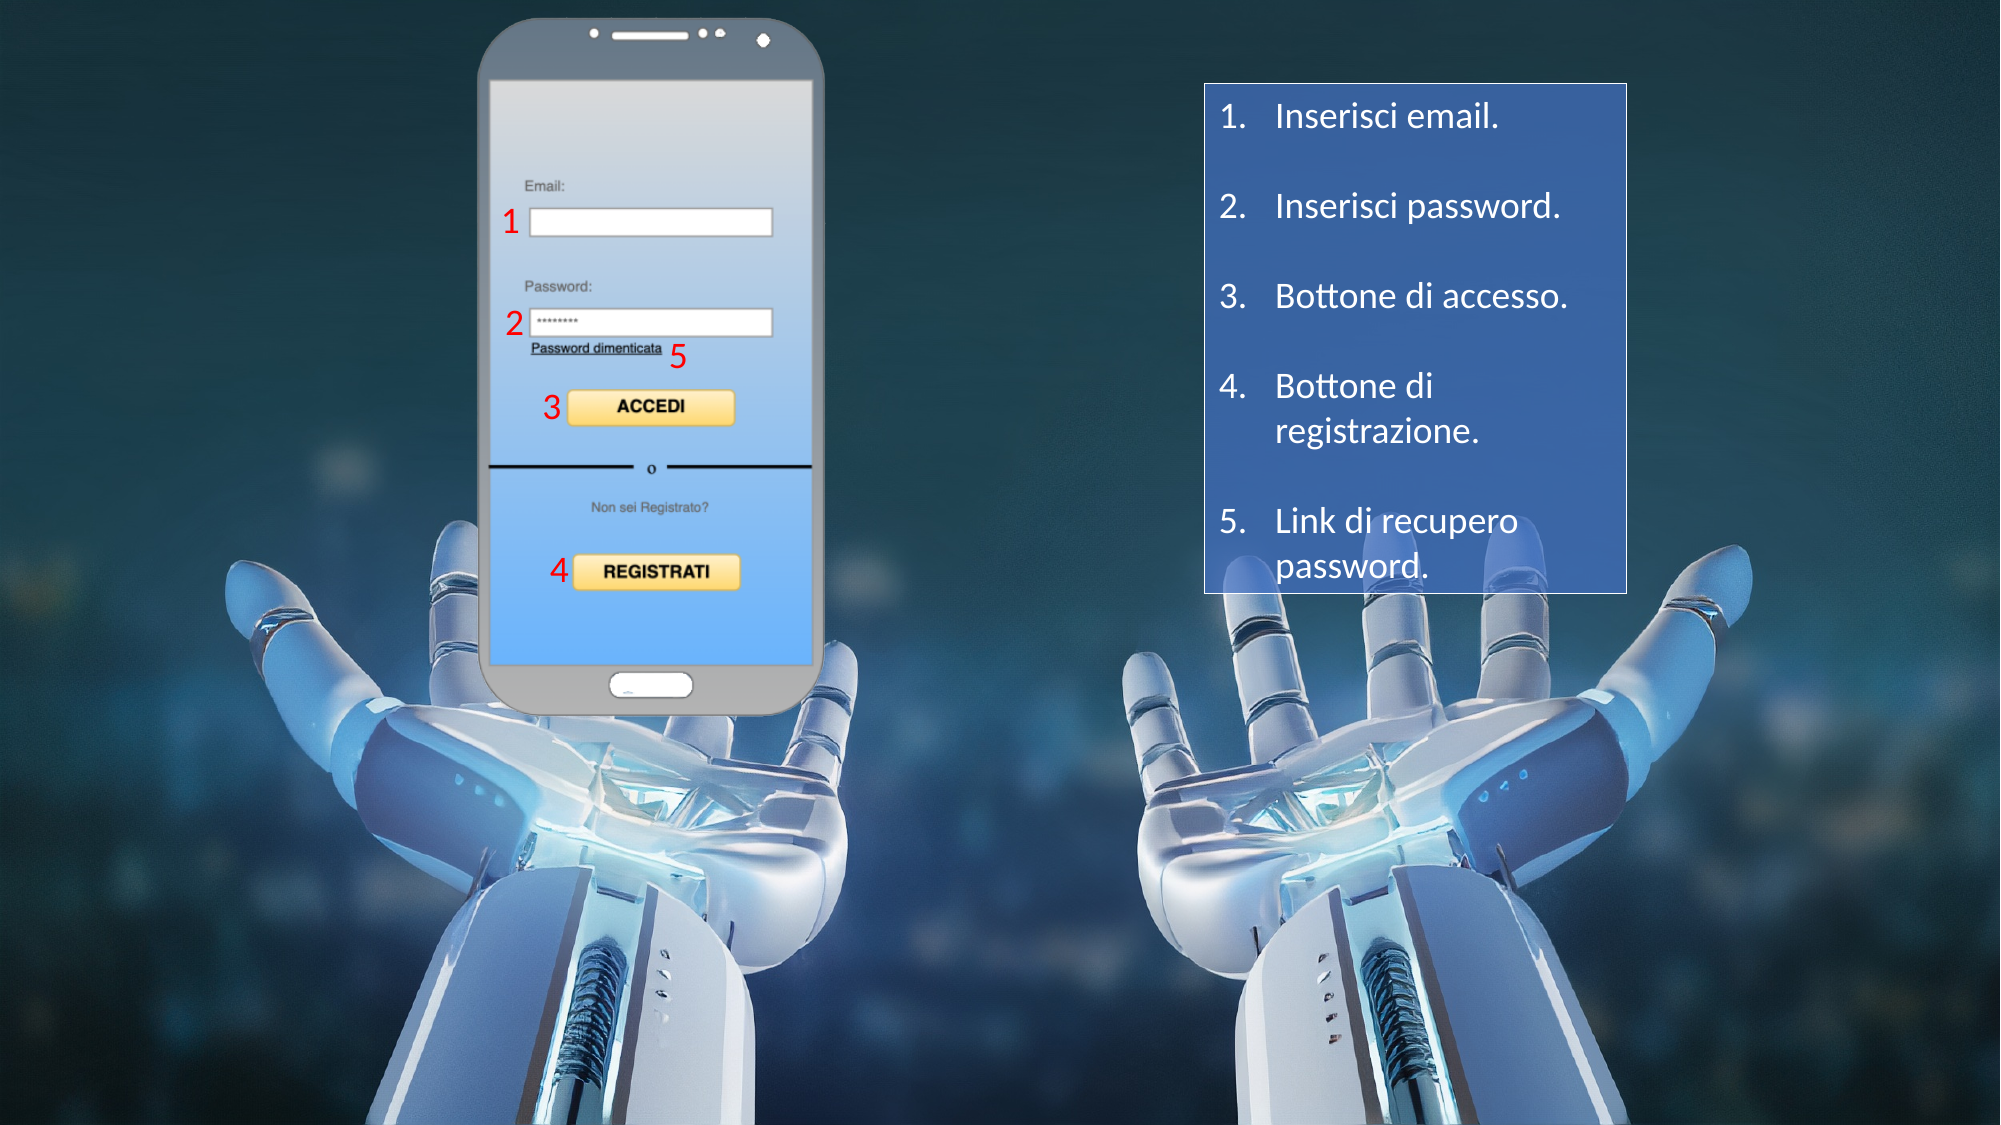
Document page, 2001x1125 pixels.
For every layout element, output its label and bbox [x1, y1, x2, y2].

picture [425, 0, 861, 752]
list [0, 0, 2000, 1125]
